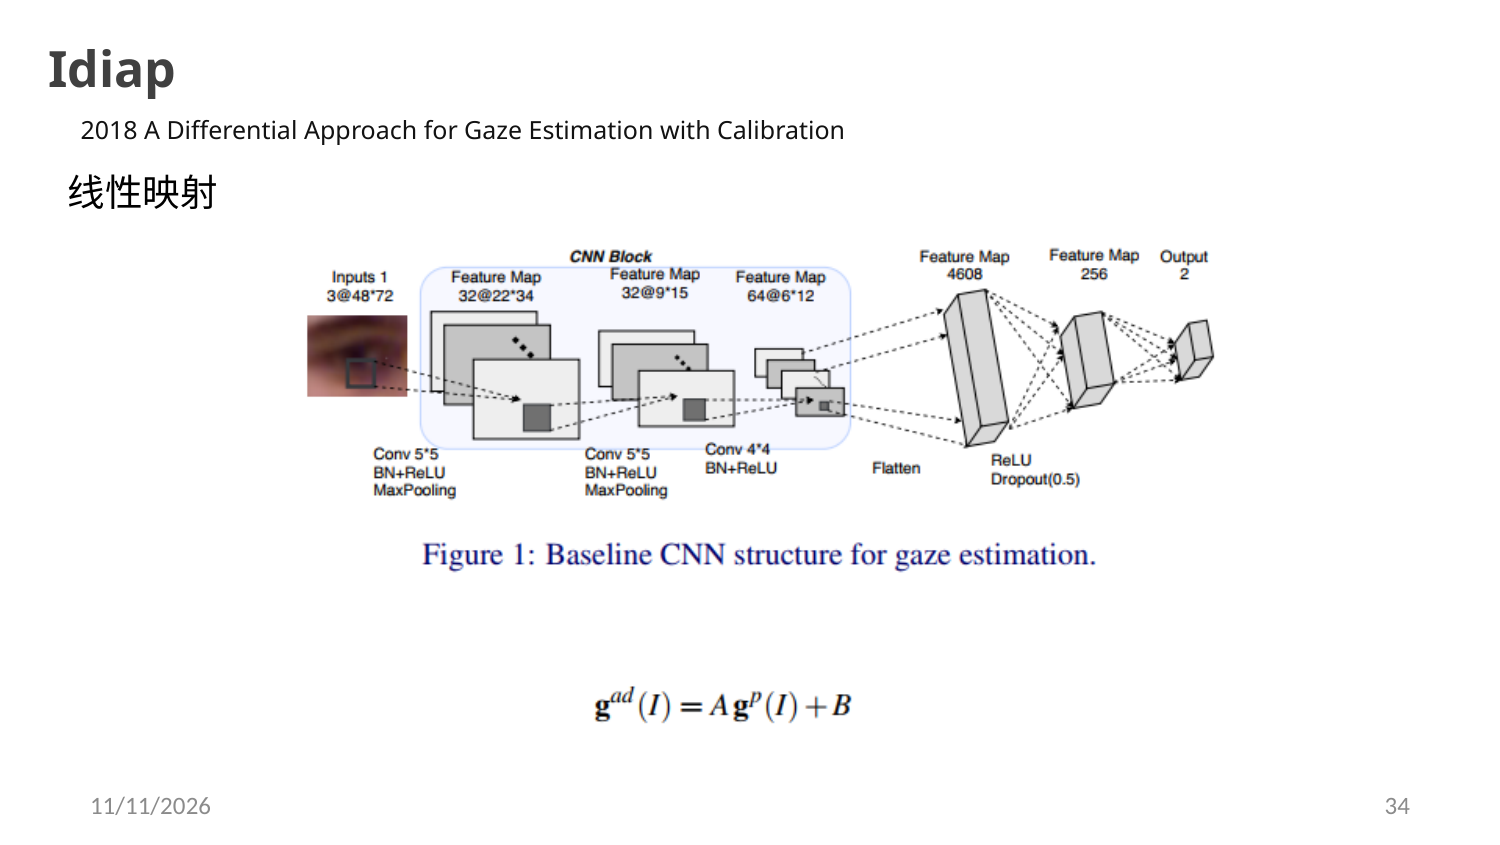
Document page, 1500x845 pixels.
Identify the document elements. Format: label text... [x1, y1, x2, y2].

picture [548, 663, 878, 747]
text_box 线性映射 [53, 161, 272, 222]
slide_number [75, 782, 425, 828]
text_box Idiap [32, 29, 567, 106]
text_box 2018 A Differential Approach for Gaze Estimation with Calibration [64, 106, 910, 153]
slide_number 34 [1074, 782, 1425, 828]
picture [269, 231, 1284, 585]
